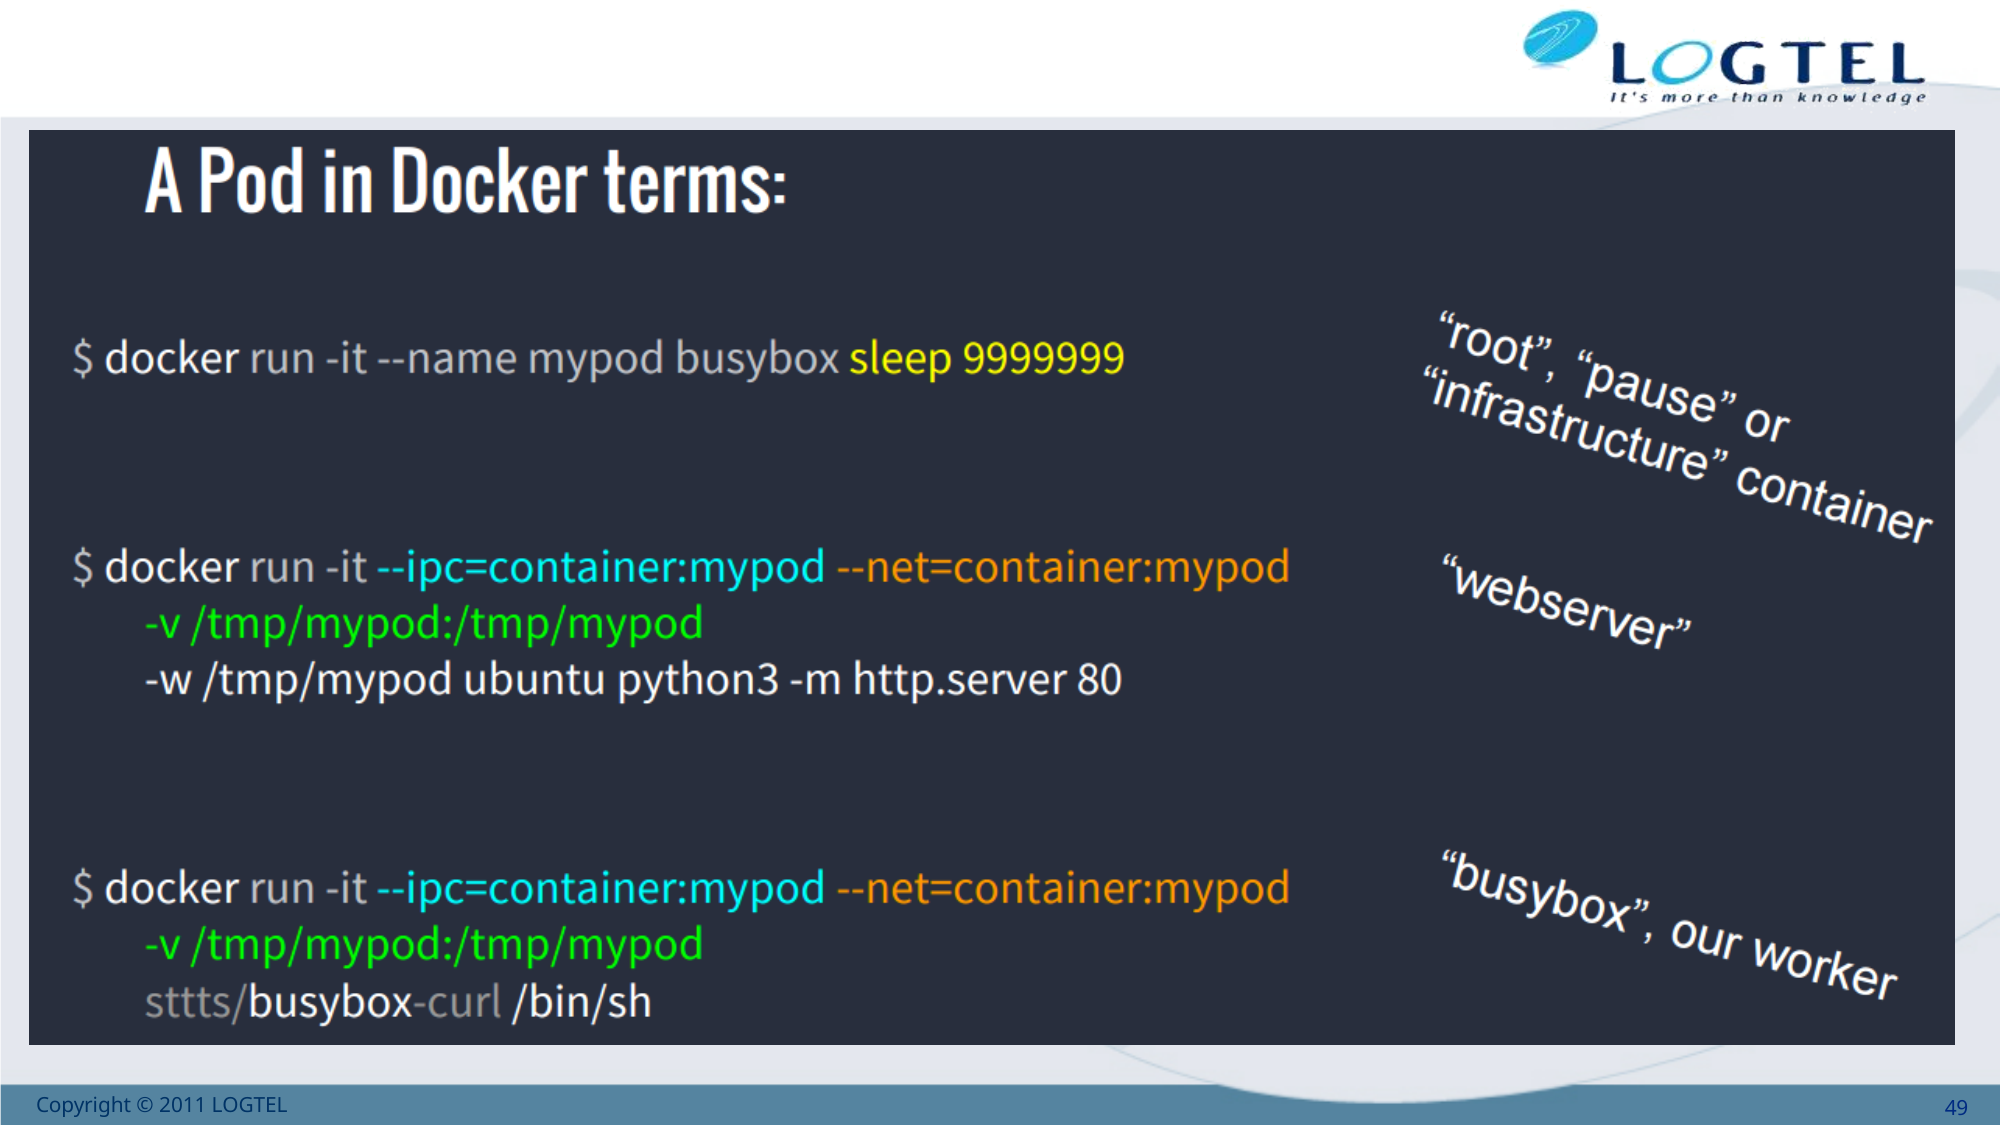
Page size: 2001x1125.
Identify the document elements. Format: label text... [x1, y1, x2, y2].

slide_number 49 [1516, 1087, 1984, 1125]
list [28, 130, 1956, 1045]
picture [0, 0, 2000, 1125]
